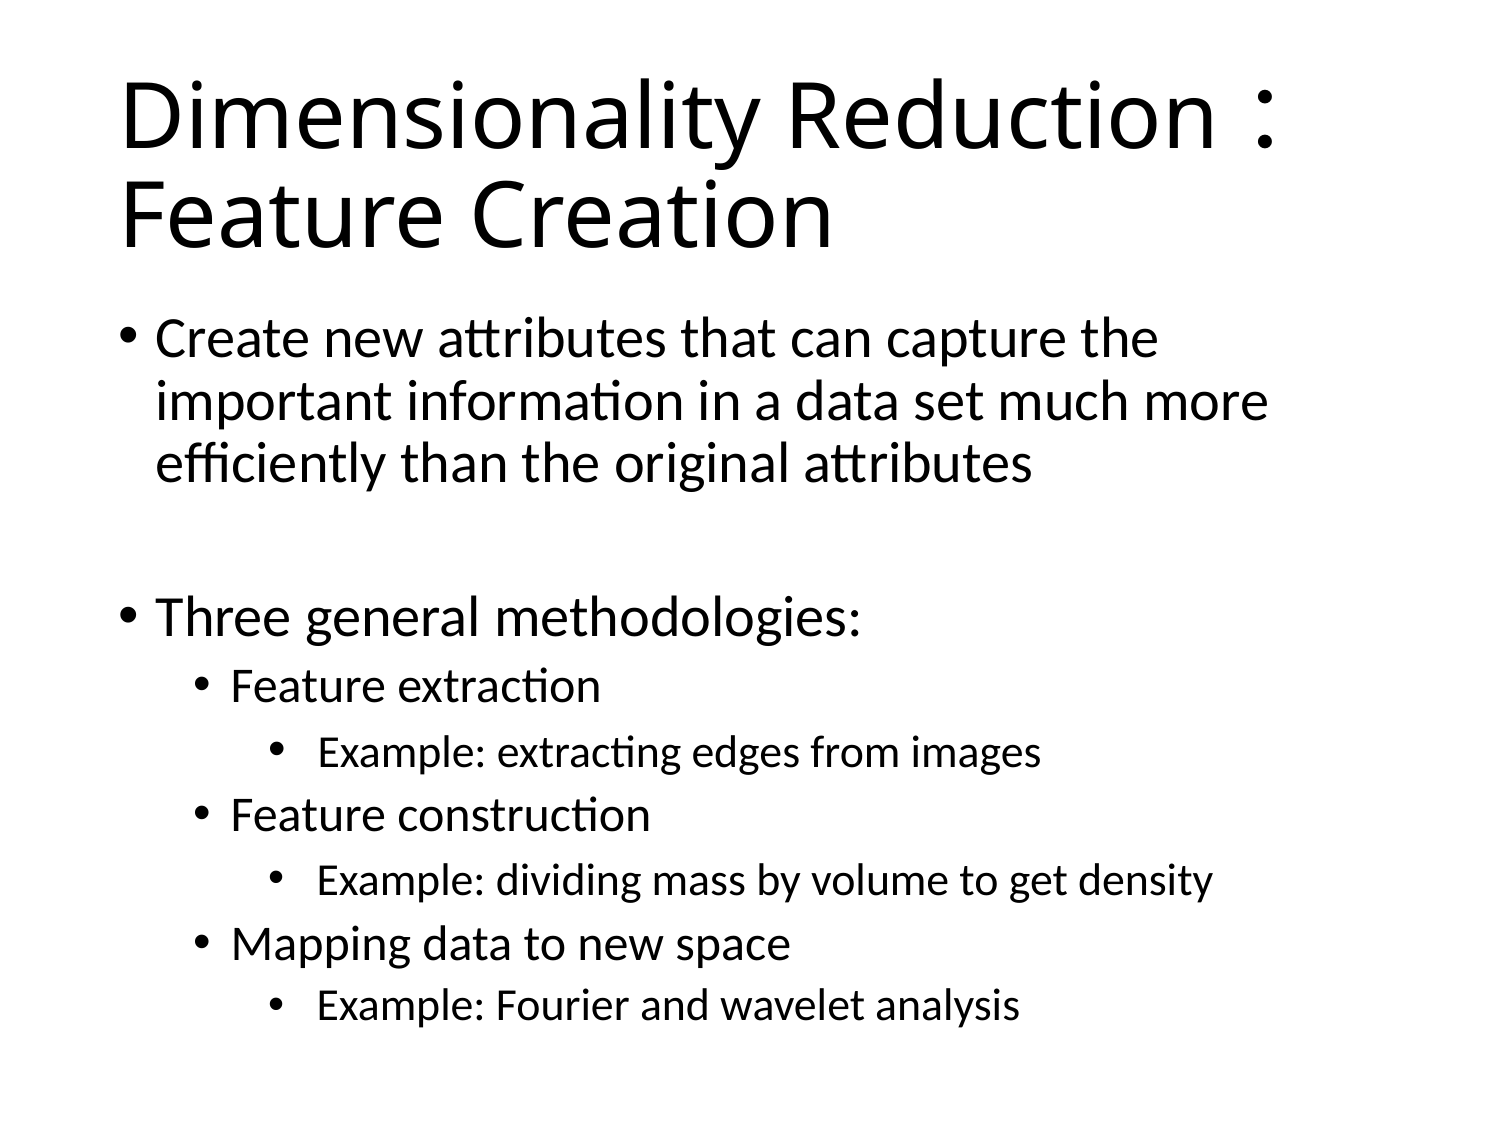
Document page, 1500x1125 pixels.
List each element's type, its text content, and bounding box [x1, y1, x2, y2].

list Create new attributes that can capture the important information in a data set much more efficiently than the original attributes Three general methodologies: Feature extraction Example: extracting edges from images Feature construction Example: dividing mass by volume to get density Mapping data to new space Example: Fourier and wavelet analysis [103, 299, 1397, 1100]
title Dimensionality Reduction：Feature Creation [103, 59, 1397, 278]
